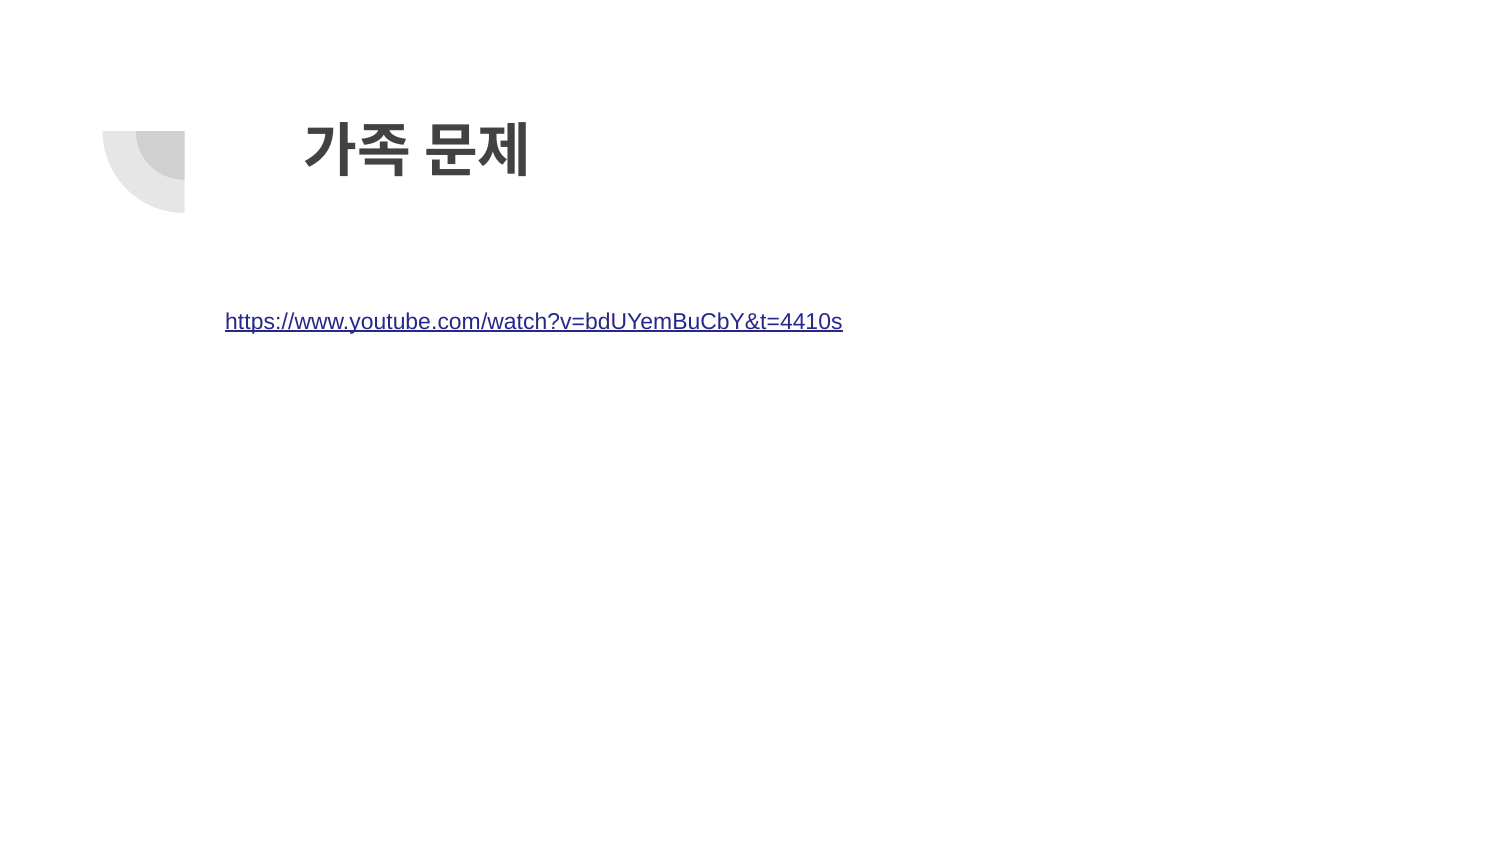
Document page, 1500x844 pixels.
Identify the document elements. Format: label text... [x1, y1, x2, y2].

list https://www.youtube.com/watch?v=bdUYemBuCbY&t=4410s [210, 287, 1421, 803]
title 가족 문제 [213, 98, 1368, 263]
